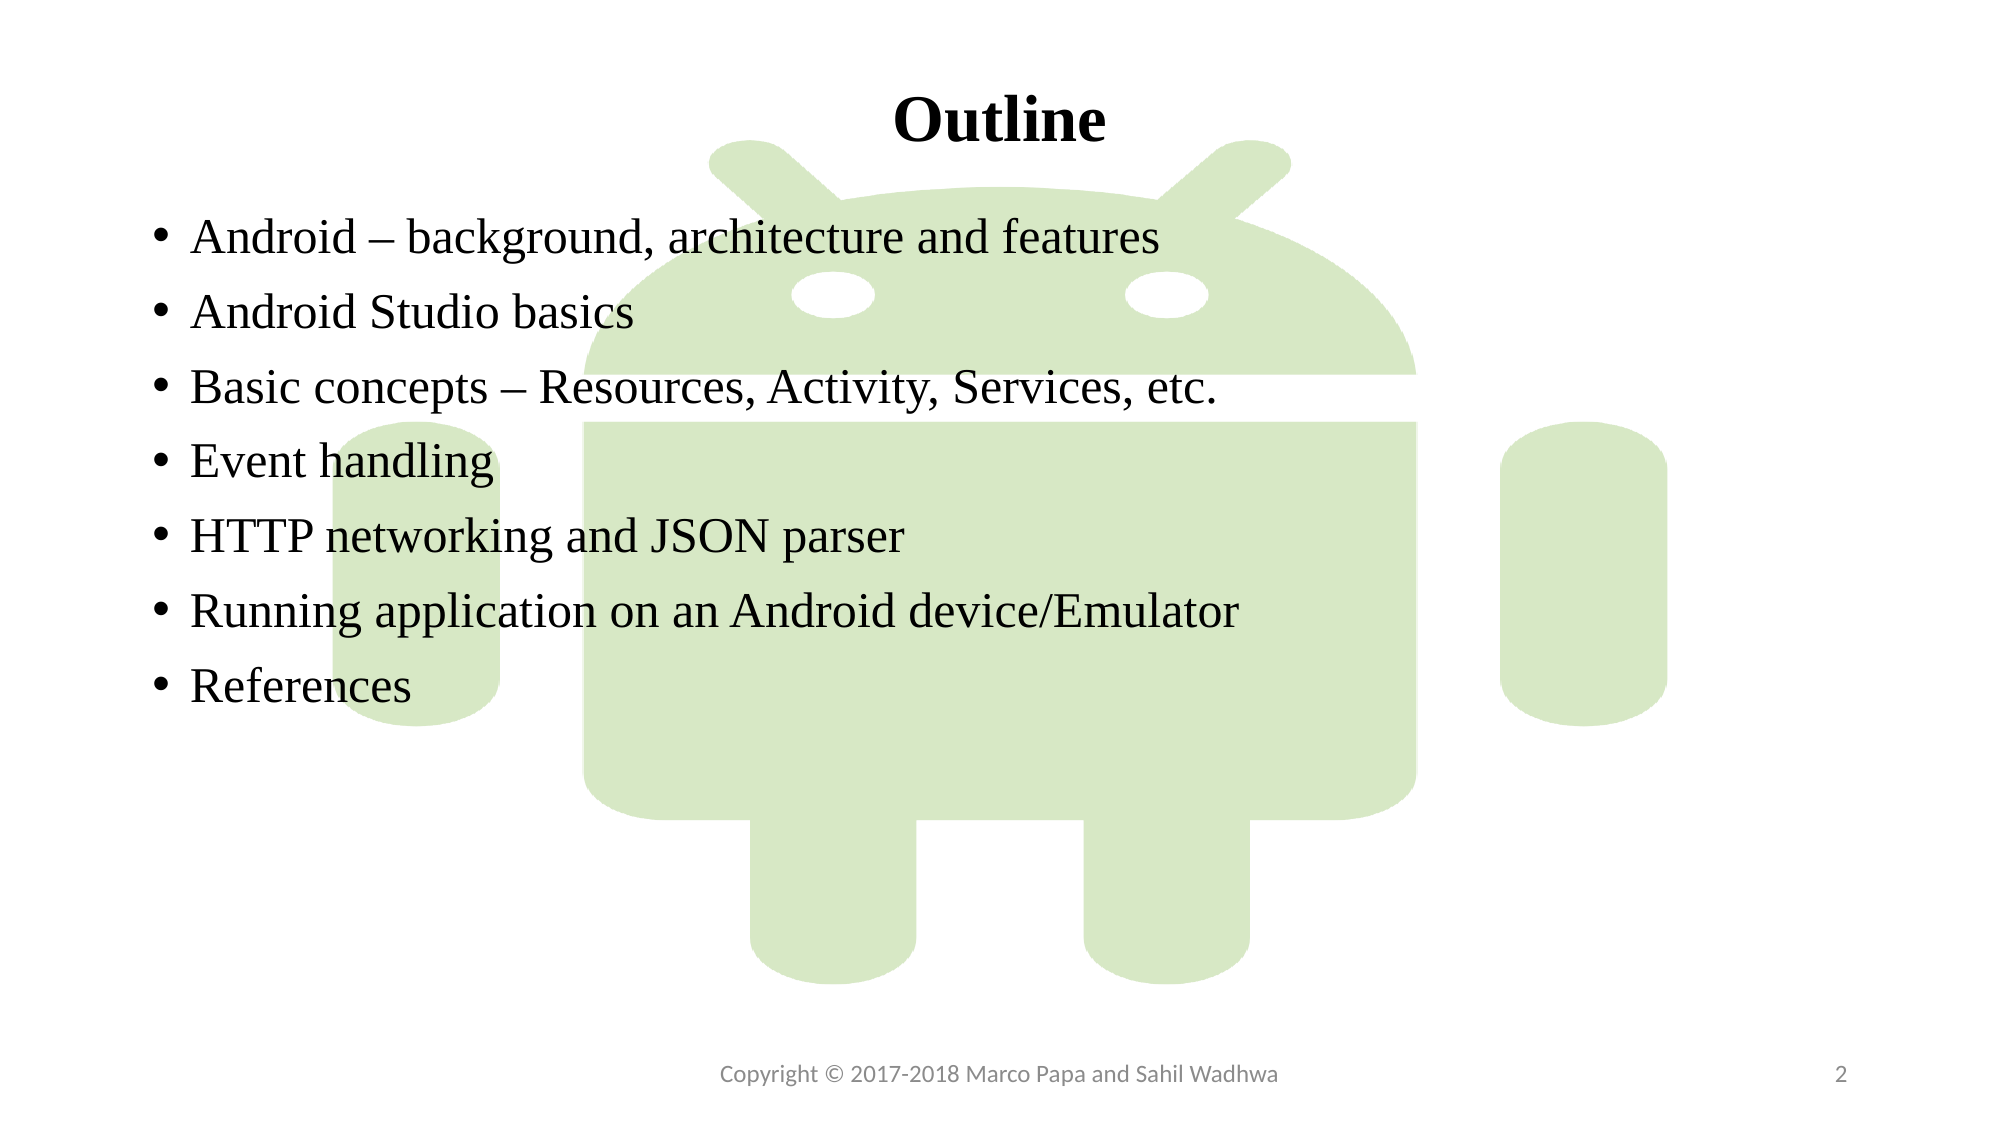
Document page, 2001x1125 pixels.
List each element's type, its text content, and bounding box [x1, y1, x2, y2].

footer Copyright © 2017-2018 Marco Papa and Sahil Wadhwa [662, 1042, 1338, 1103]
slide_number 2 [1412, 1042, 1863, 1103]
list Android – background, architecture and features Android Studio basics Basic concepts – Resources, Activity, Services, etc. Event handling HTTP networking and JSON parser Running application on an Android device/Emulator References [137, 202, 1863, 1014]
title Outline [137, 59, 1863, 181]
